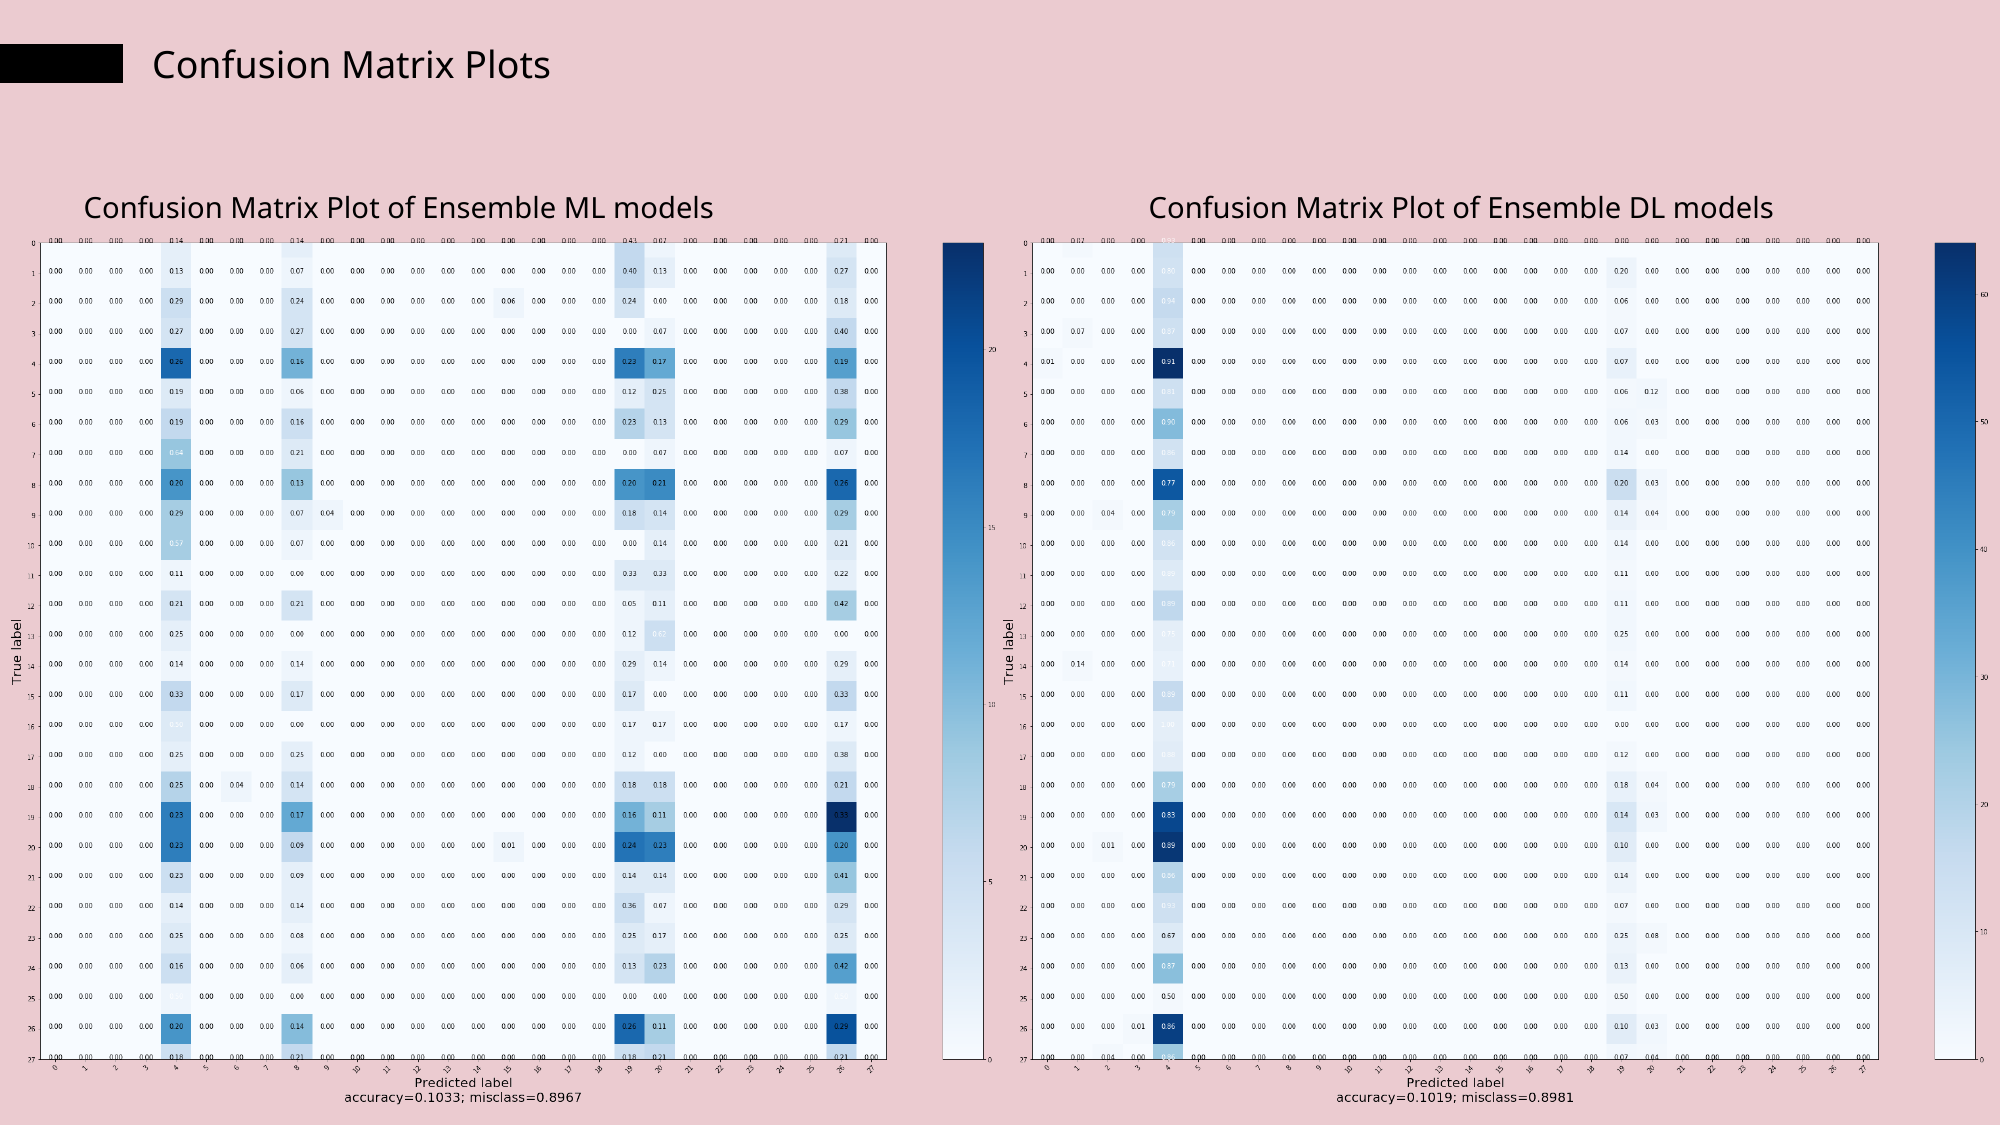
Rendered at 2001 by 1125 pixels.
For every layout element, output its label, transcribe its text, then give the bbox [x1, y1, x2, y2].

picture [7, 233, 1993, 1108]
text_box Confusion Matrix Plot of Ensemble DL models [1093, 146, 1829, 232]
text_box [0, 44, 123, 83]
text_box Confusion Matrix Plot of Ensemble ML models [31, 146, 767, 232]
text_box Confusion Matrix Plots [137, 33, 567, 94]
